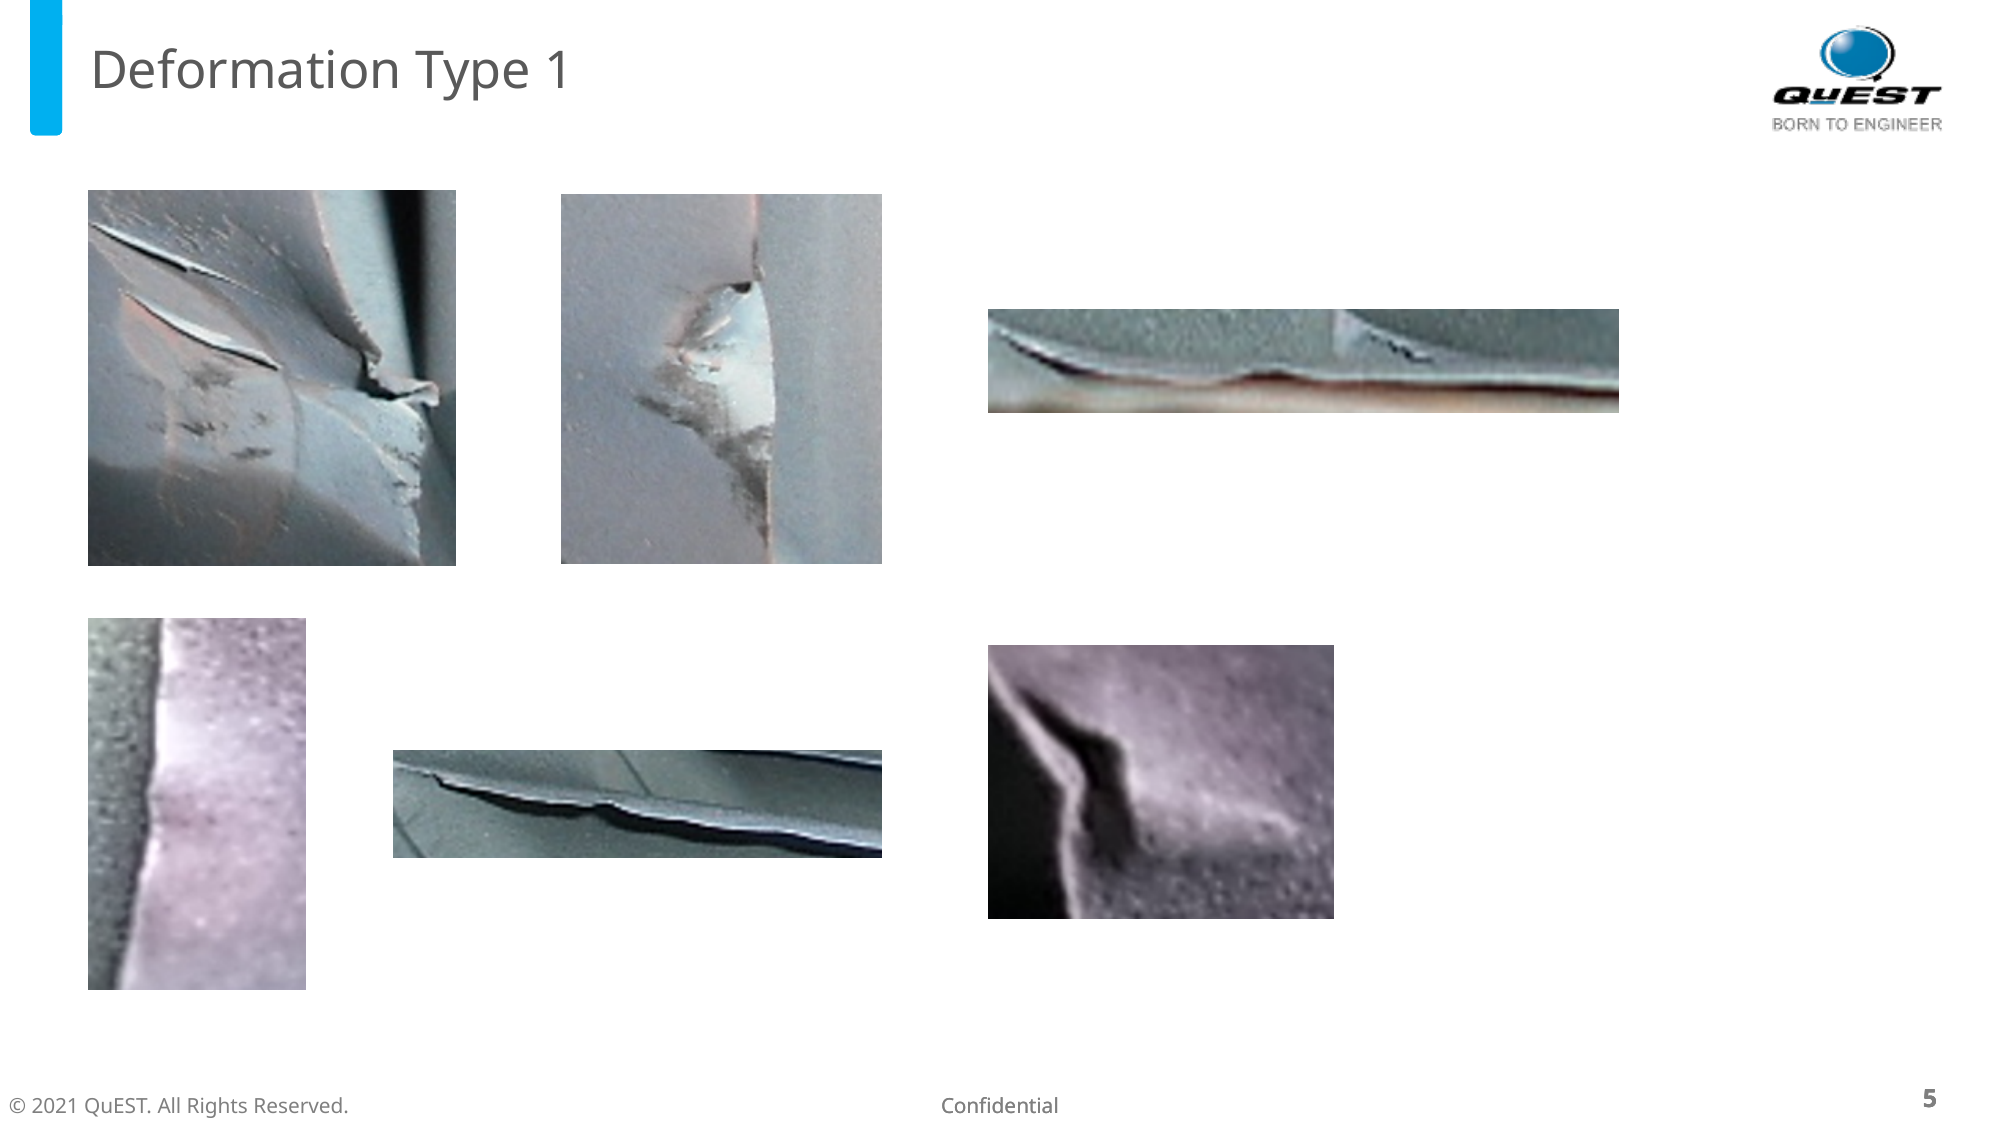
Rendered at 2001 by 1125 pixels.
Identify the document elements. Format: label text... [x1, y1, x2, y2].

picture [1757, 10, 1959, 147]
picture [987, 309, 1619, 414]
picture [561, 194, 883, 565]
picture [392, 750, 883, 858]
picture [987, 644, 1334, 919]
title Deformation Type 1 [75, 10, 1847, 125]
picture [87, 618, 306, 990]
picture [87, 190, 456, 566]
